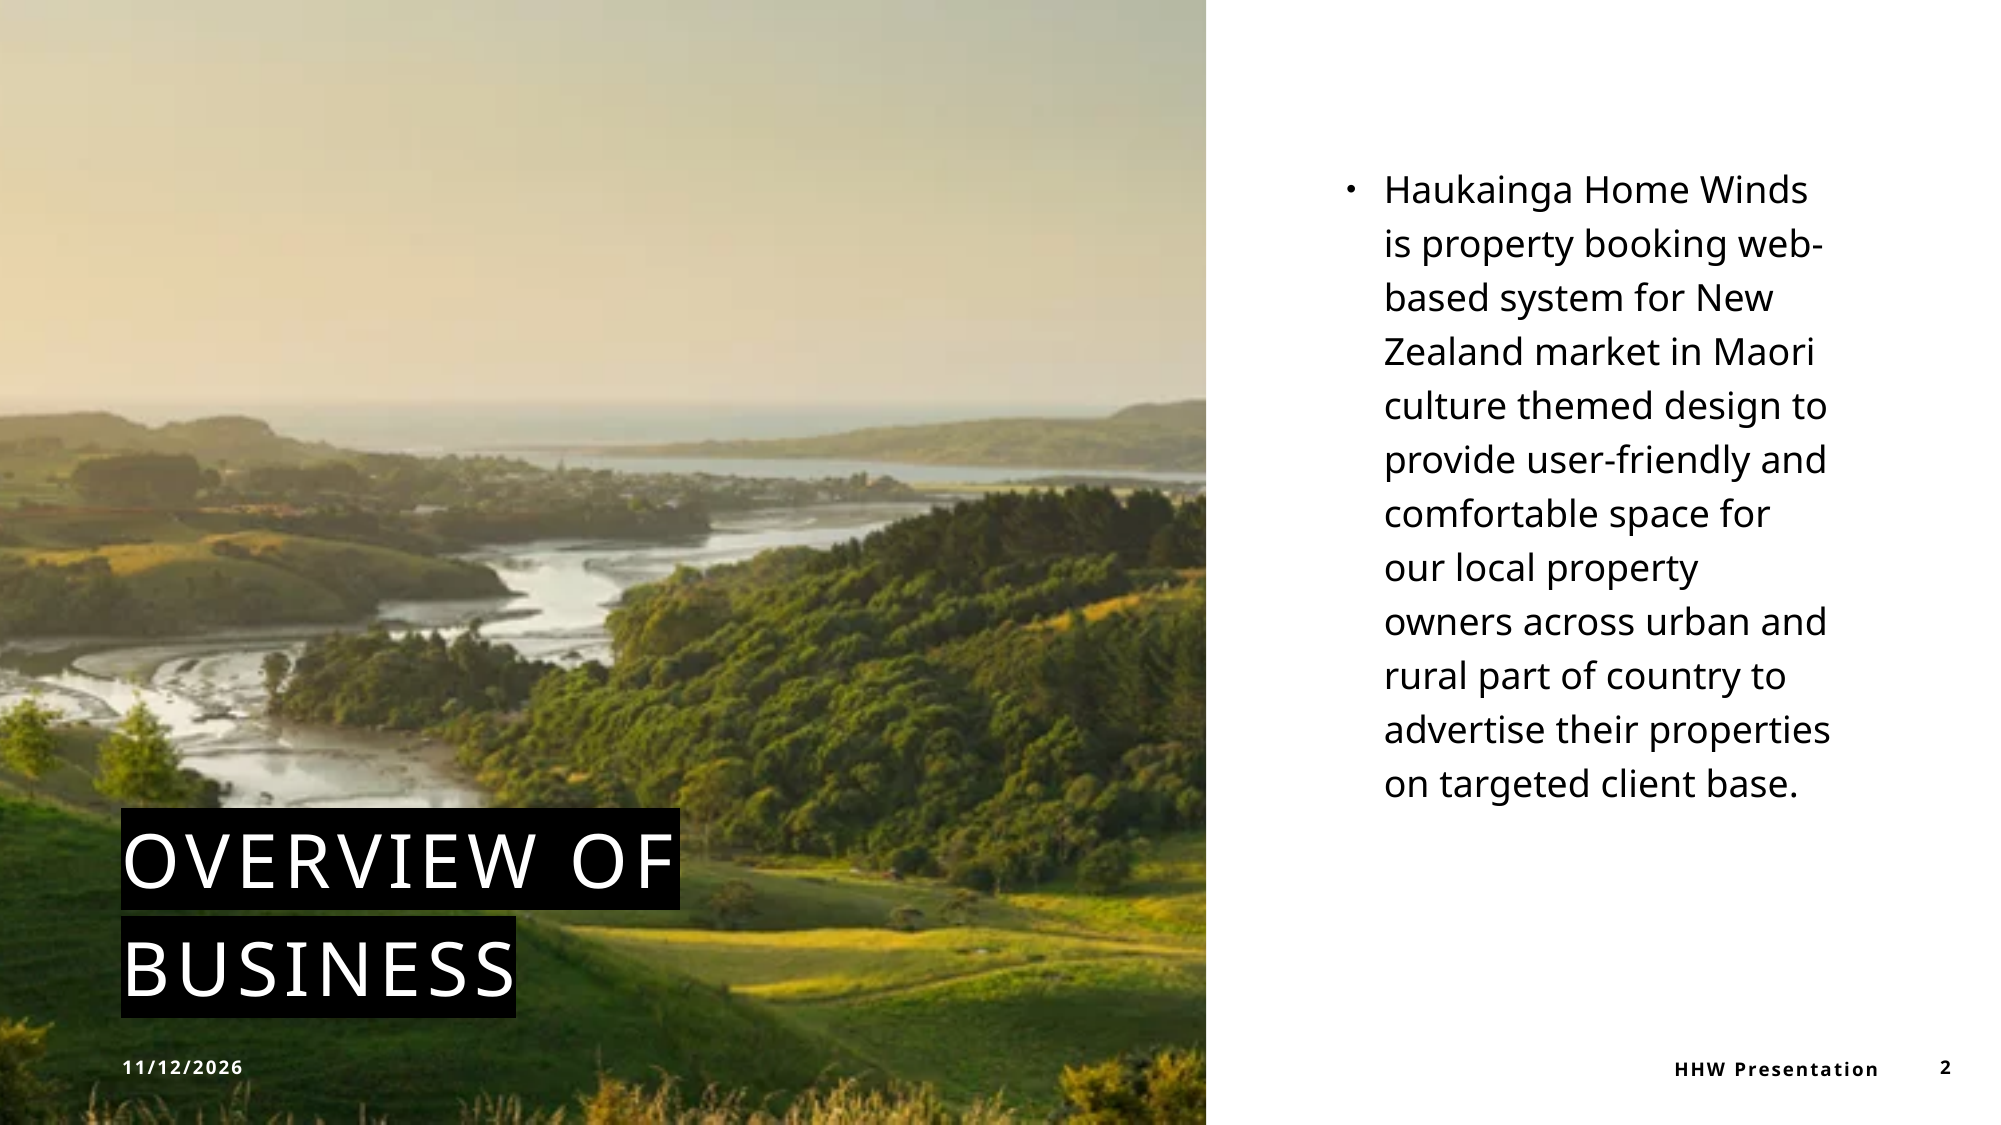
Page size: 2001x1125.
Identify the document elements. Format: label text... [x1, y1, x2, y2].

picture [0, 0, 1207, 1125]
footer HHW Presentation [1317, 1038, 1877, 1099]
list Haukainga Home Winds is property booking web-based system for New Zealand market in Maori culture themed design to provide user-friendly and comfortable space for our local property owners across urban and rural part of country to advertise their properties on targeted client base. [1331, 149, 1850, 975]
slide_number 2 [1877, 1038, 1966, 1099]
